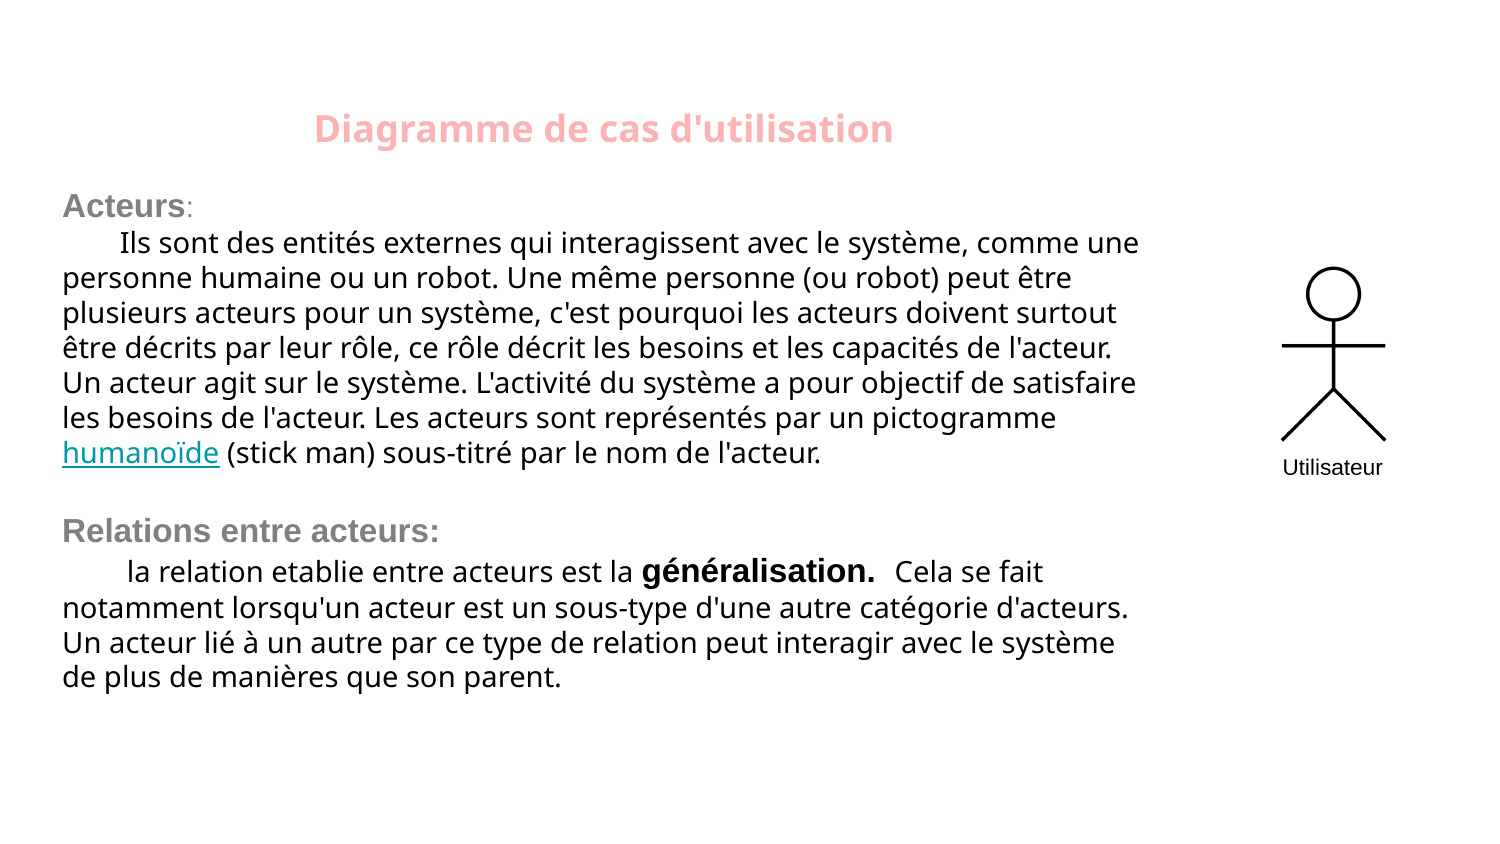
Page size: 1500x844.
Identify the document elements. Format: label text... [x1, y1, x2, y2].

text_box Diagramme de cas d'utilisation Acteurs: Ils sont des entités externes qui interagissent avec le système, comme une personne humaine ou un robot. Une même personne (ou robot) peut être plusieurs acteurs pour un système, c'est pourquoi les acteurs doivent surtout être décrits par leur rôle, ce rôle décrit les besoins et les capacités de l'acteur. Un acteur agit sur le système. L'activité du système a pour objectif de satisfaire les besoins de l'acteur. Les acteurs sont représentés par un pictogramme humanoïde (stick man) sous-titré par le nom de l'acteur. Relations entre acteurs: la relation etablie entre acteurs est la généralisation. Cela se fait notamment lorsqu'un acteur est un sous-type d'une autre catégorie d'acteurs. Un acteur lié à un autre par ce type de relation peut interagir avec le système de plus de manières que son parent. [47, 97, 1162, 737]
picture [1256, 251, 1411, 492]
